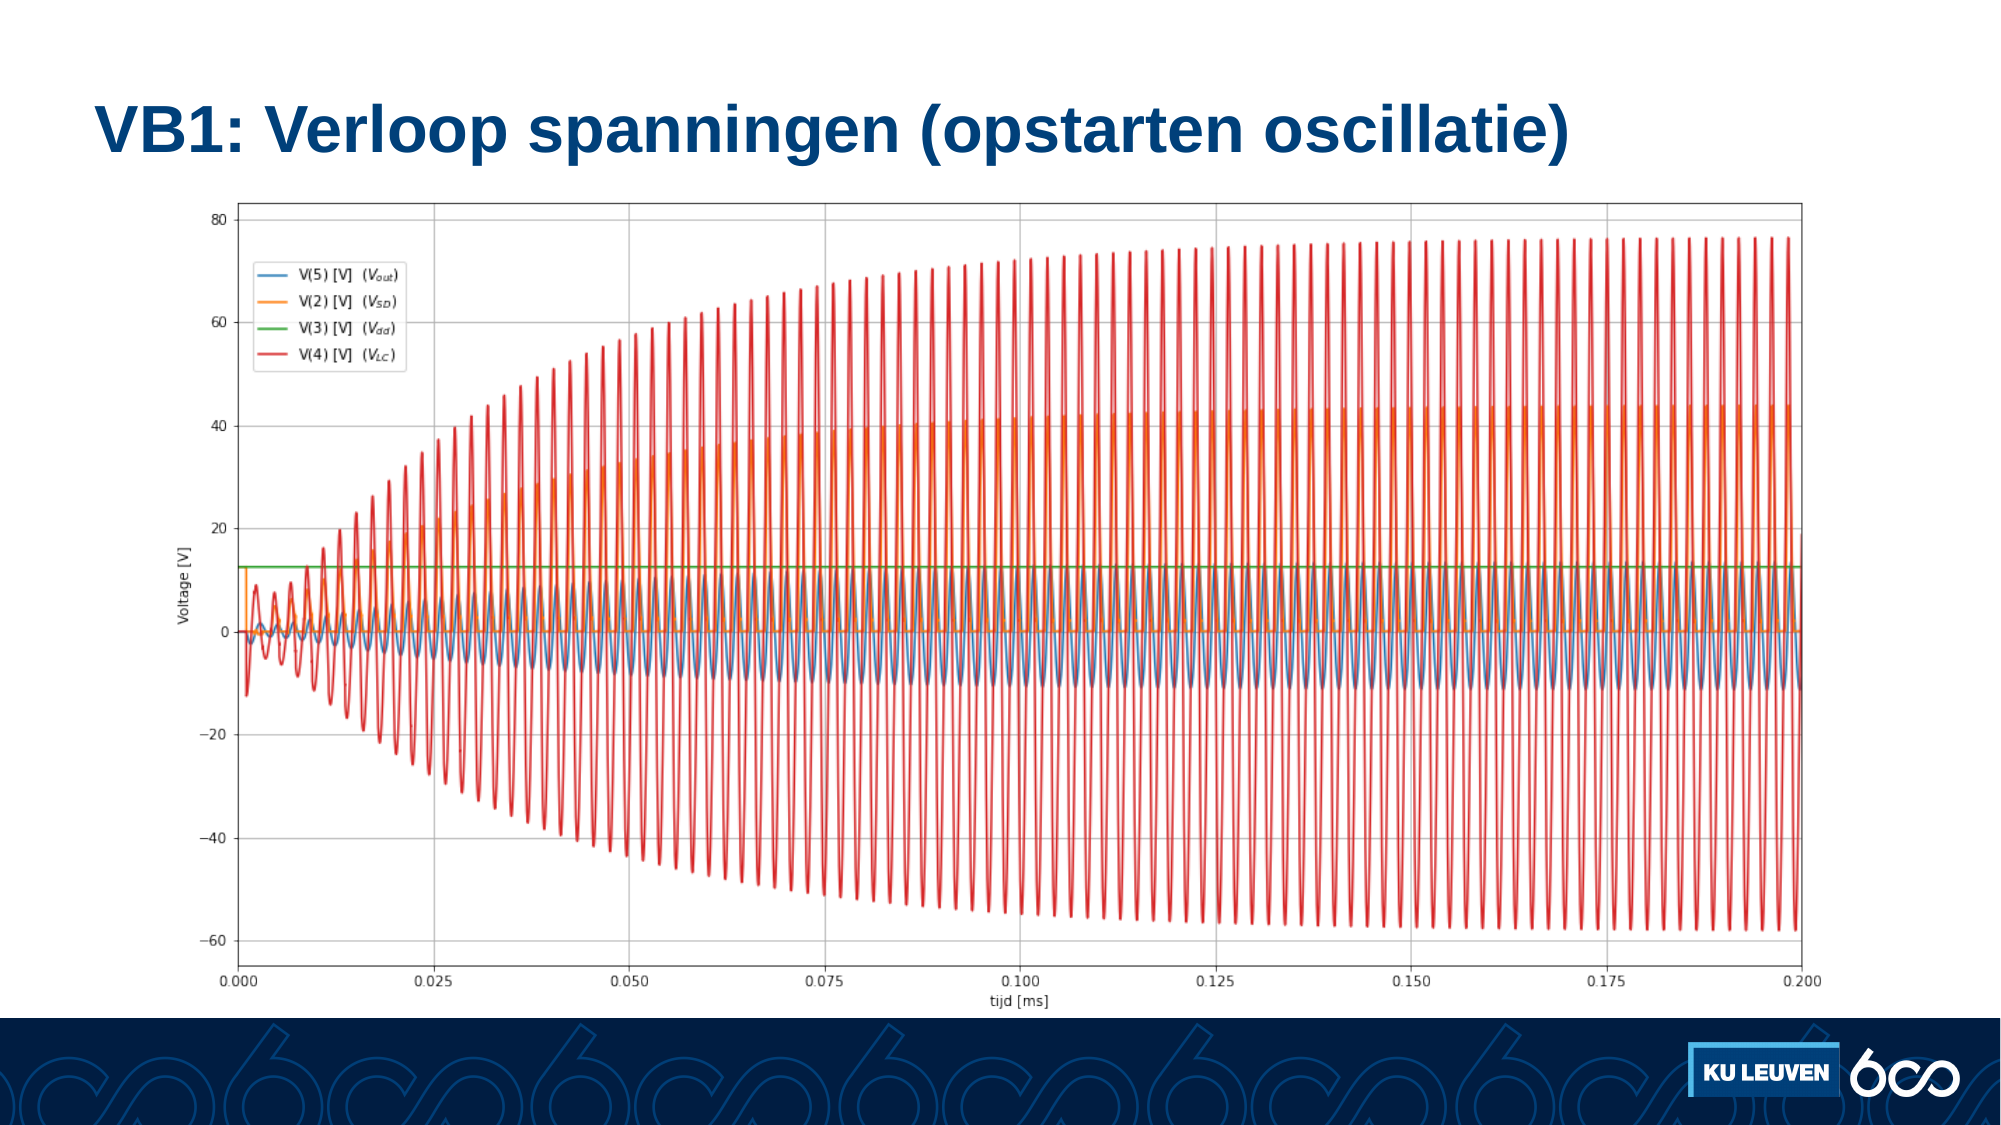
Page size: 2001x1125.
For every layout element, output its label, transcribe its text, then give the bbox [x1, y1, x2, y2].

picture [0, 193, 2001, 1125]
title VB1: Verloop spanningen (opstarten oscillatie) [94, 94, 1906, 201]
